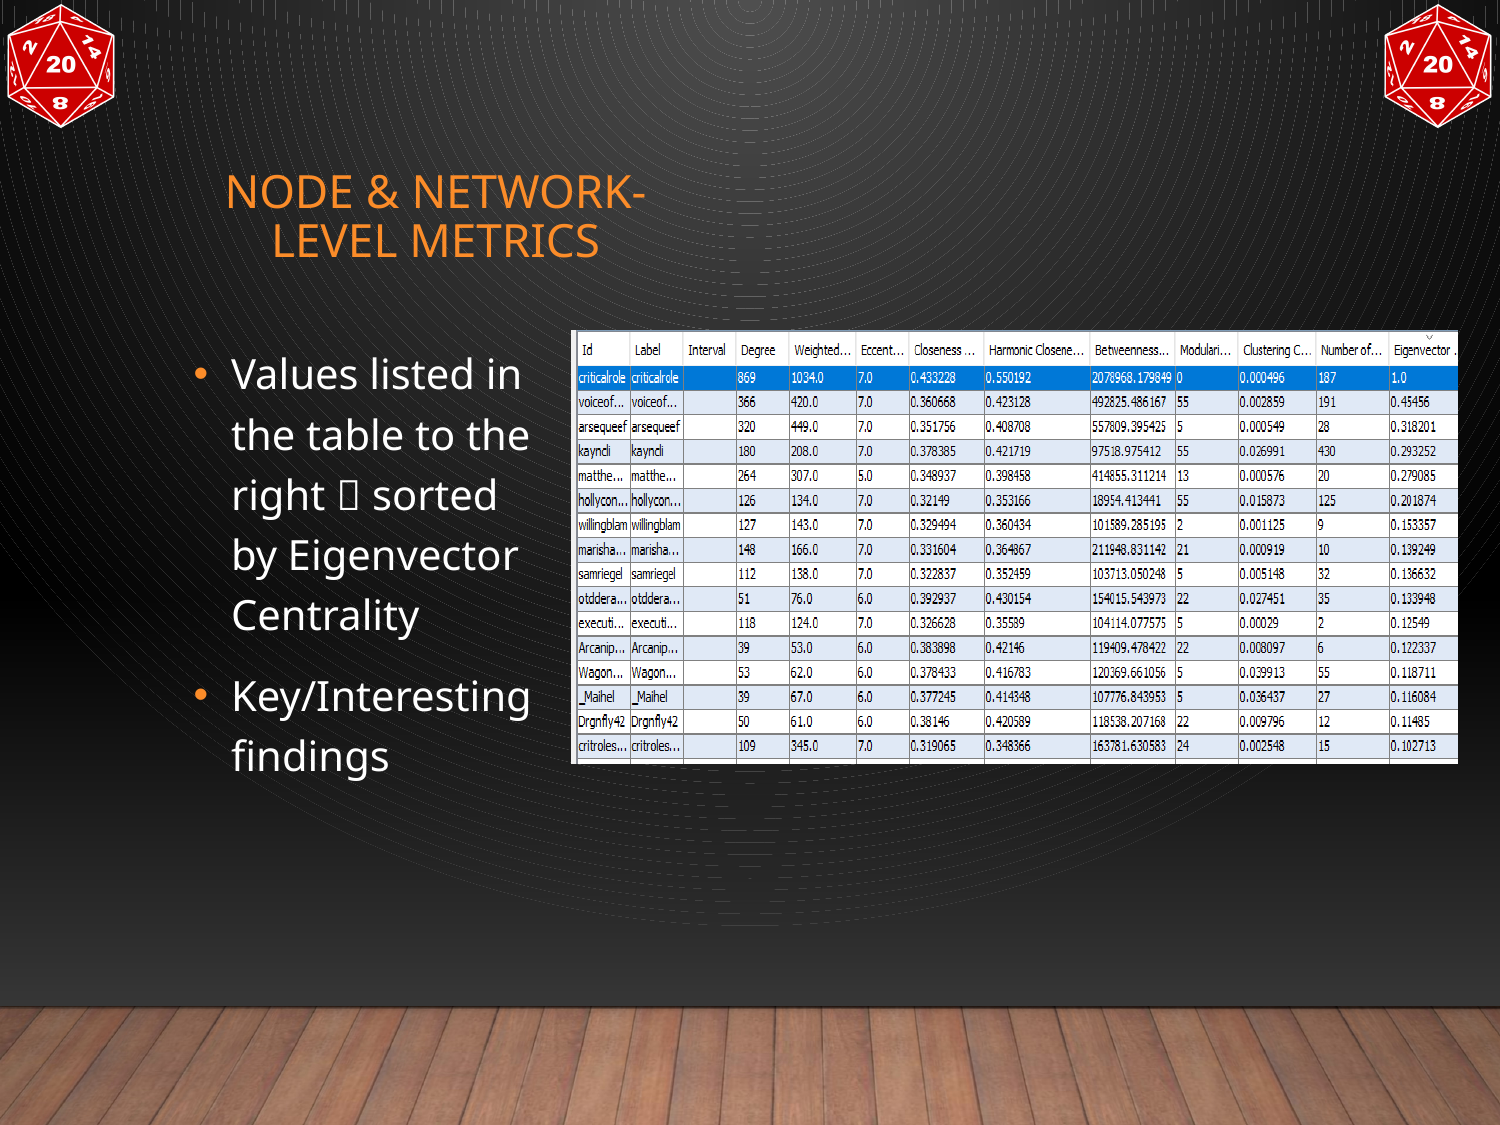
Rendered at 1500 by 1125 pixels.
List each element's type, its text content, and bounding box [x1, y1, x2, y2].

picture [1376, 0, 1500, 133]
picture [0, 1006, 1500, 1125]
picture [571, 330, 1458, 765]
list Values listed in the table to the right  sorted by Eigenvector Centrality Key/Interesting findings [178, 330, 556, 897]
picture [0, 0, 123, 133]
title Node & Network-Level Metrics [178, 131, 693, 305]
